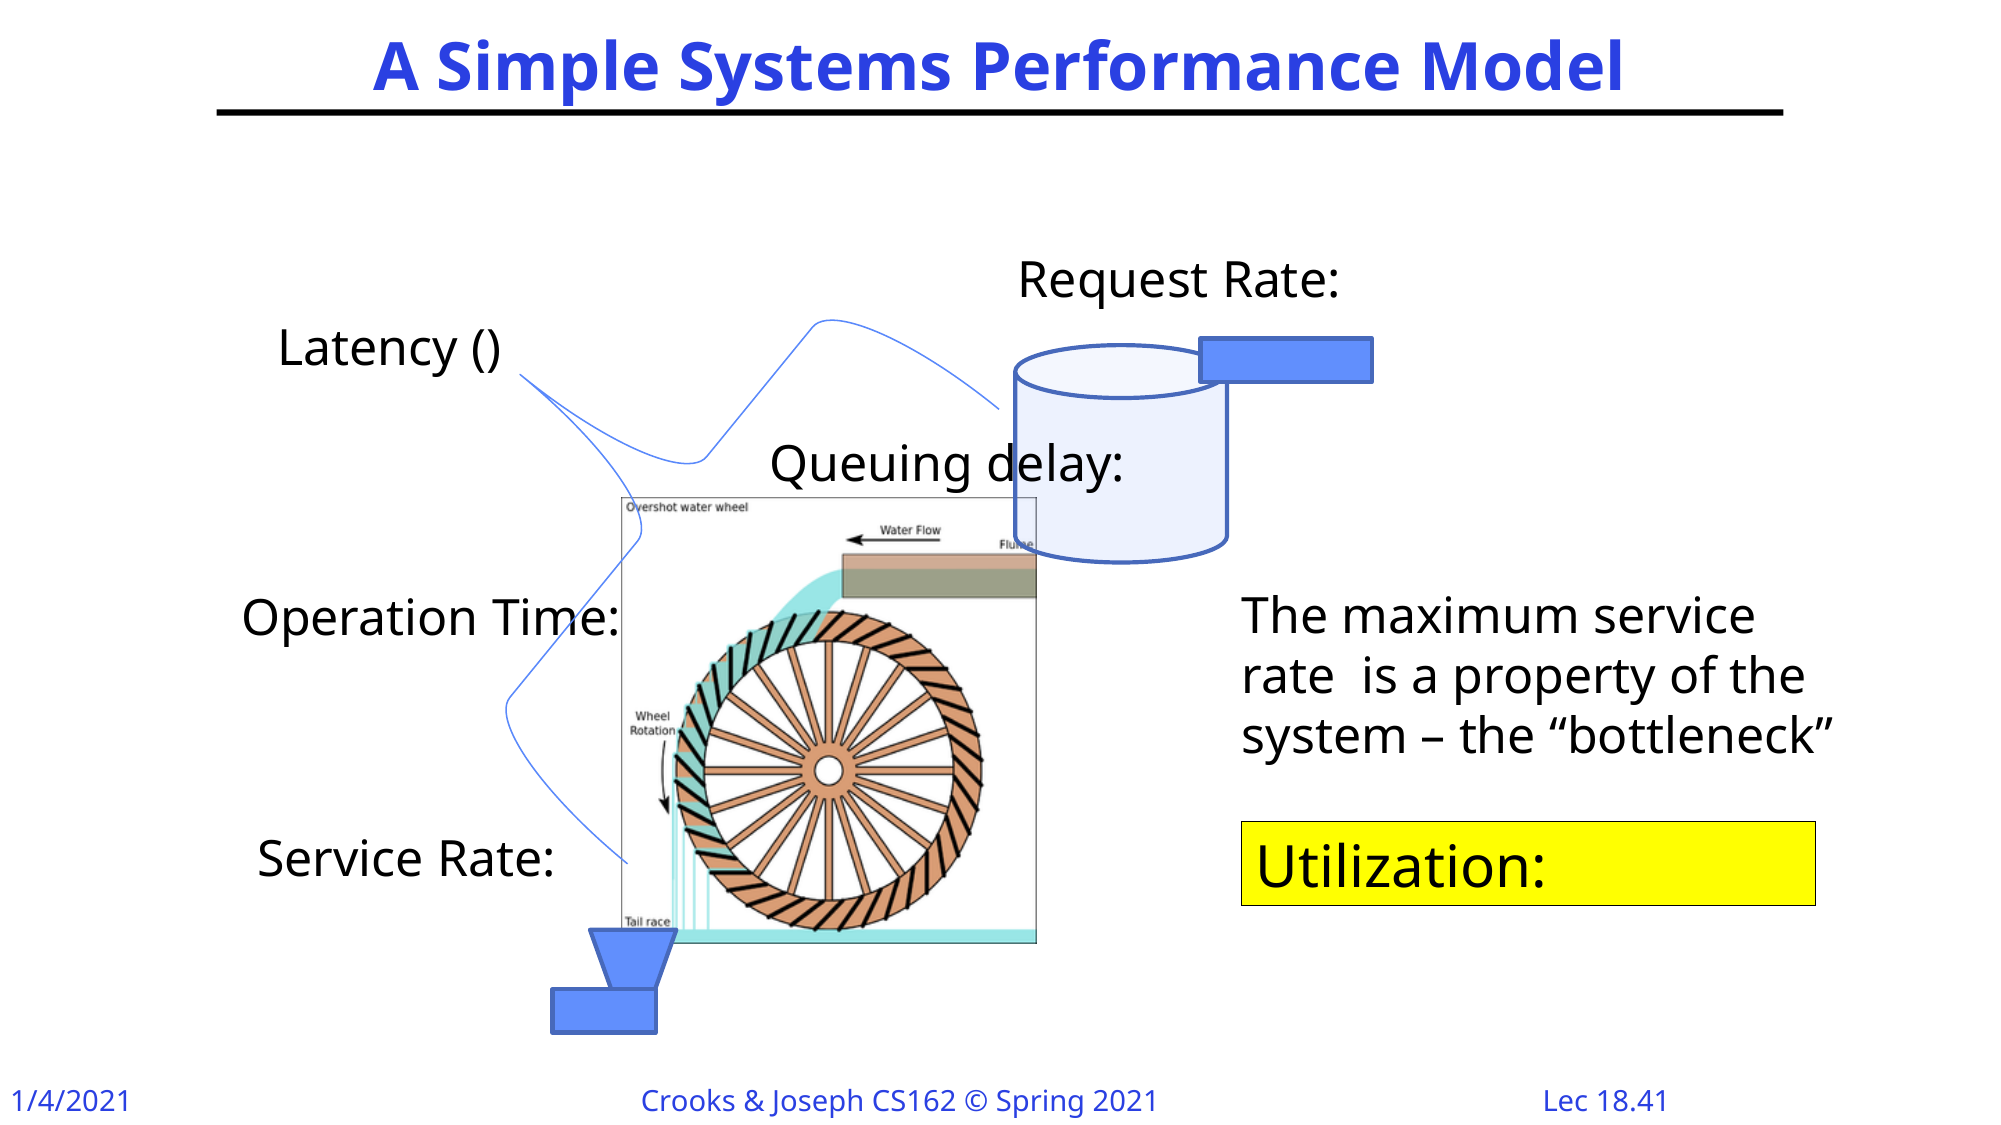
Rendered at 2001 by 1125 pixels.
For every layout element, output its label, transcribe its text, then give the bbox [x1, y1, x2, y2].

text_box [519, 319, 1000, 495]
text_box [1013, 343, 1230, 565]
picture [621, 497, 1037, 945]
text_box [1198, 336, 1374, 384]
text_box [550, 987, 658, 1035]
text_box [587, 927, 671, 988]
title A Simple Systems Performance Model [216, 24, 1784, 113]
text_box [505, 566, 616, 856]
